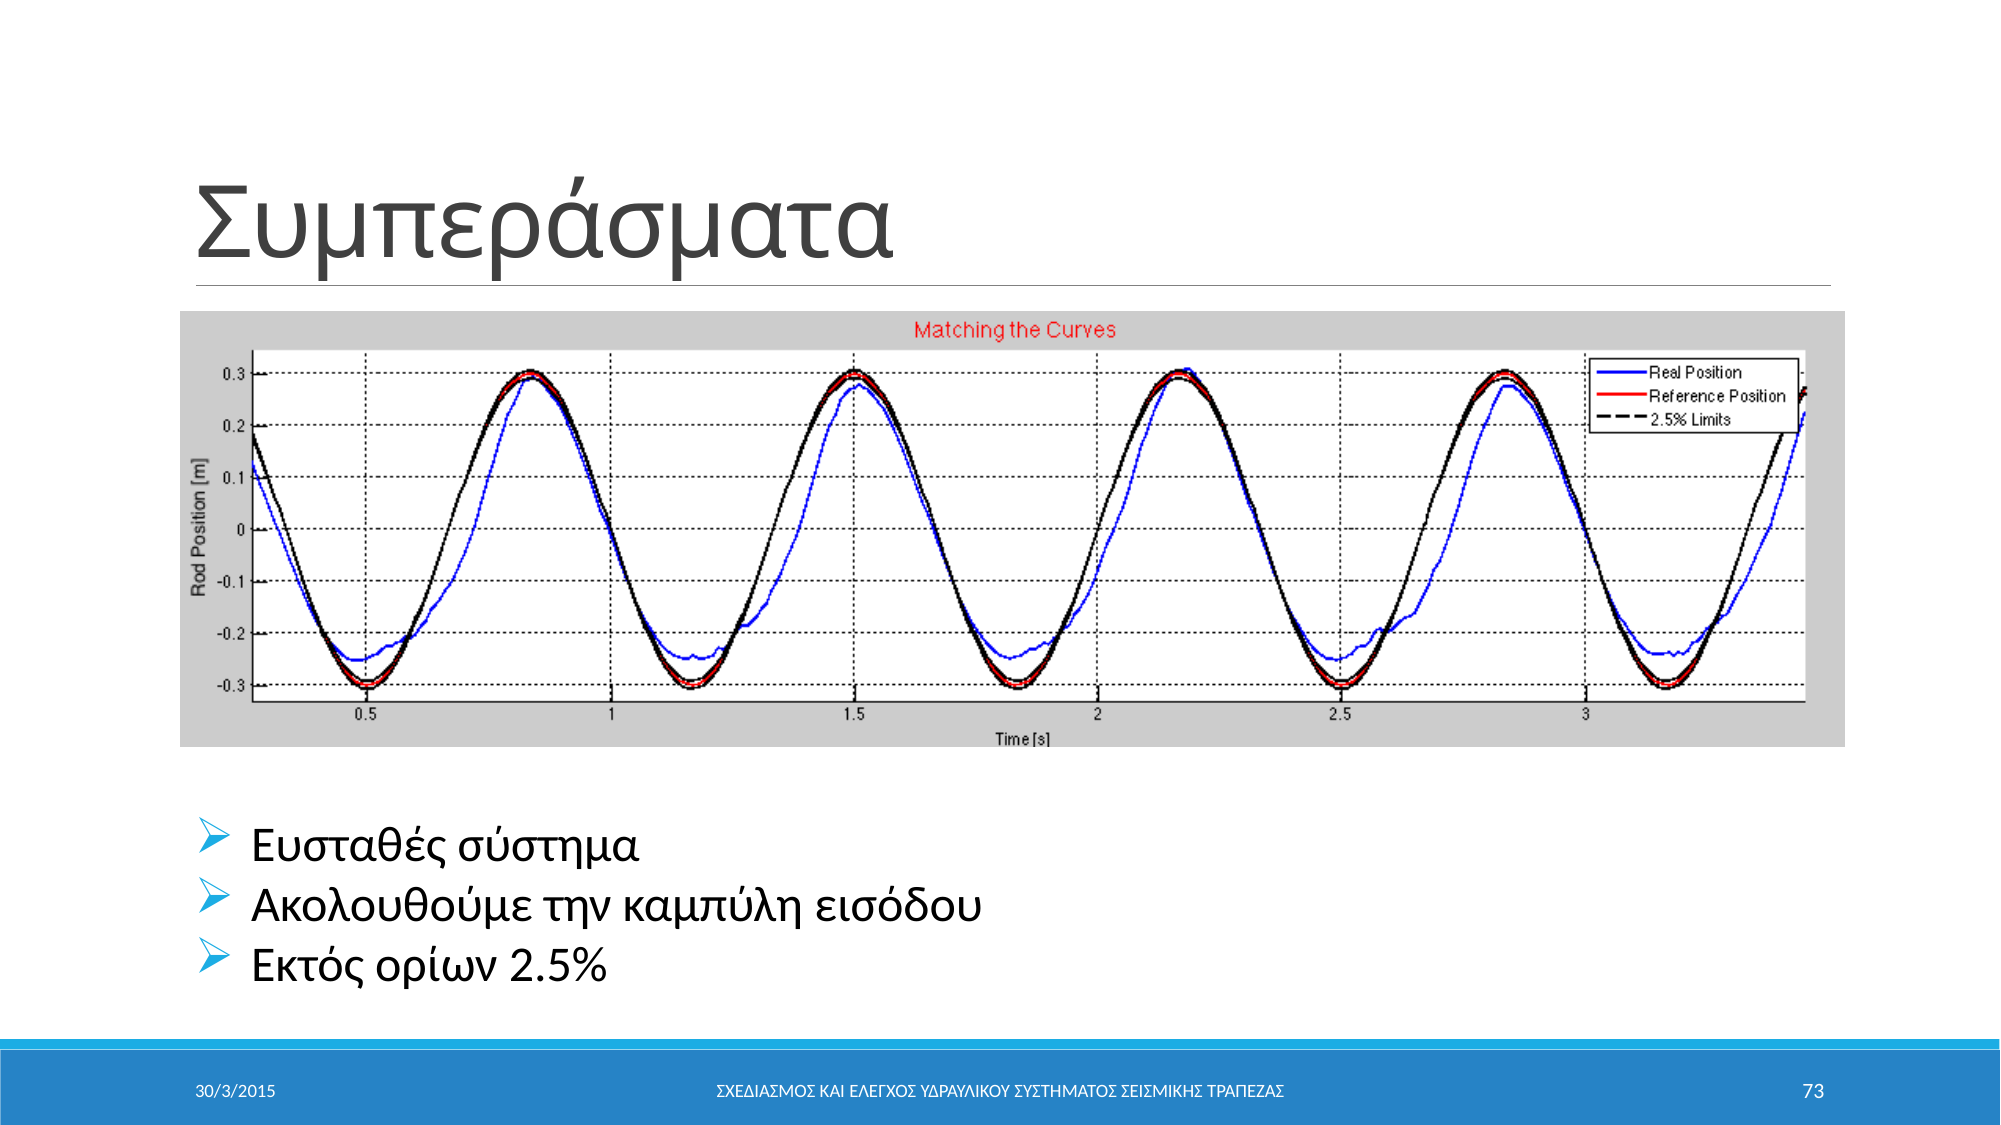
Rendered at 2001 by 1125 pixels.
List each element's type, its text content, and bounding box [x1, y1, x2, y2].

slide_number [180, 1059, 586, 1120]
text_box Ευσταθές σύστημα Ακολουθούμε την καμπύλη εισόδου Εκτός ορίων 2.5% [180, 803, 1000, 999]
footer ΣΧΕΔΙΑΣΜΟΣ ΚΑΙ ΕΛΕΓΧΟΣ ΥΔΡΑΥΛΙΚΟΥ ΣΥΣΤΗΜΑΤΟΣ ΣΕΙΣΜΙΚΗΣ ΤΡΑΠΕΖΑΣ [604, 1059, 1396, 1120]
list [179, 311, 1846, 748]
slide_number 73 [1624, 1059, 1840, 1120]
title Συμπεράσματα [180, 47, 1830, 285]
